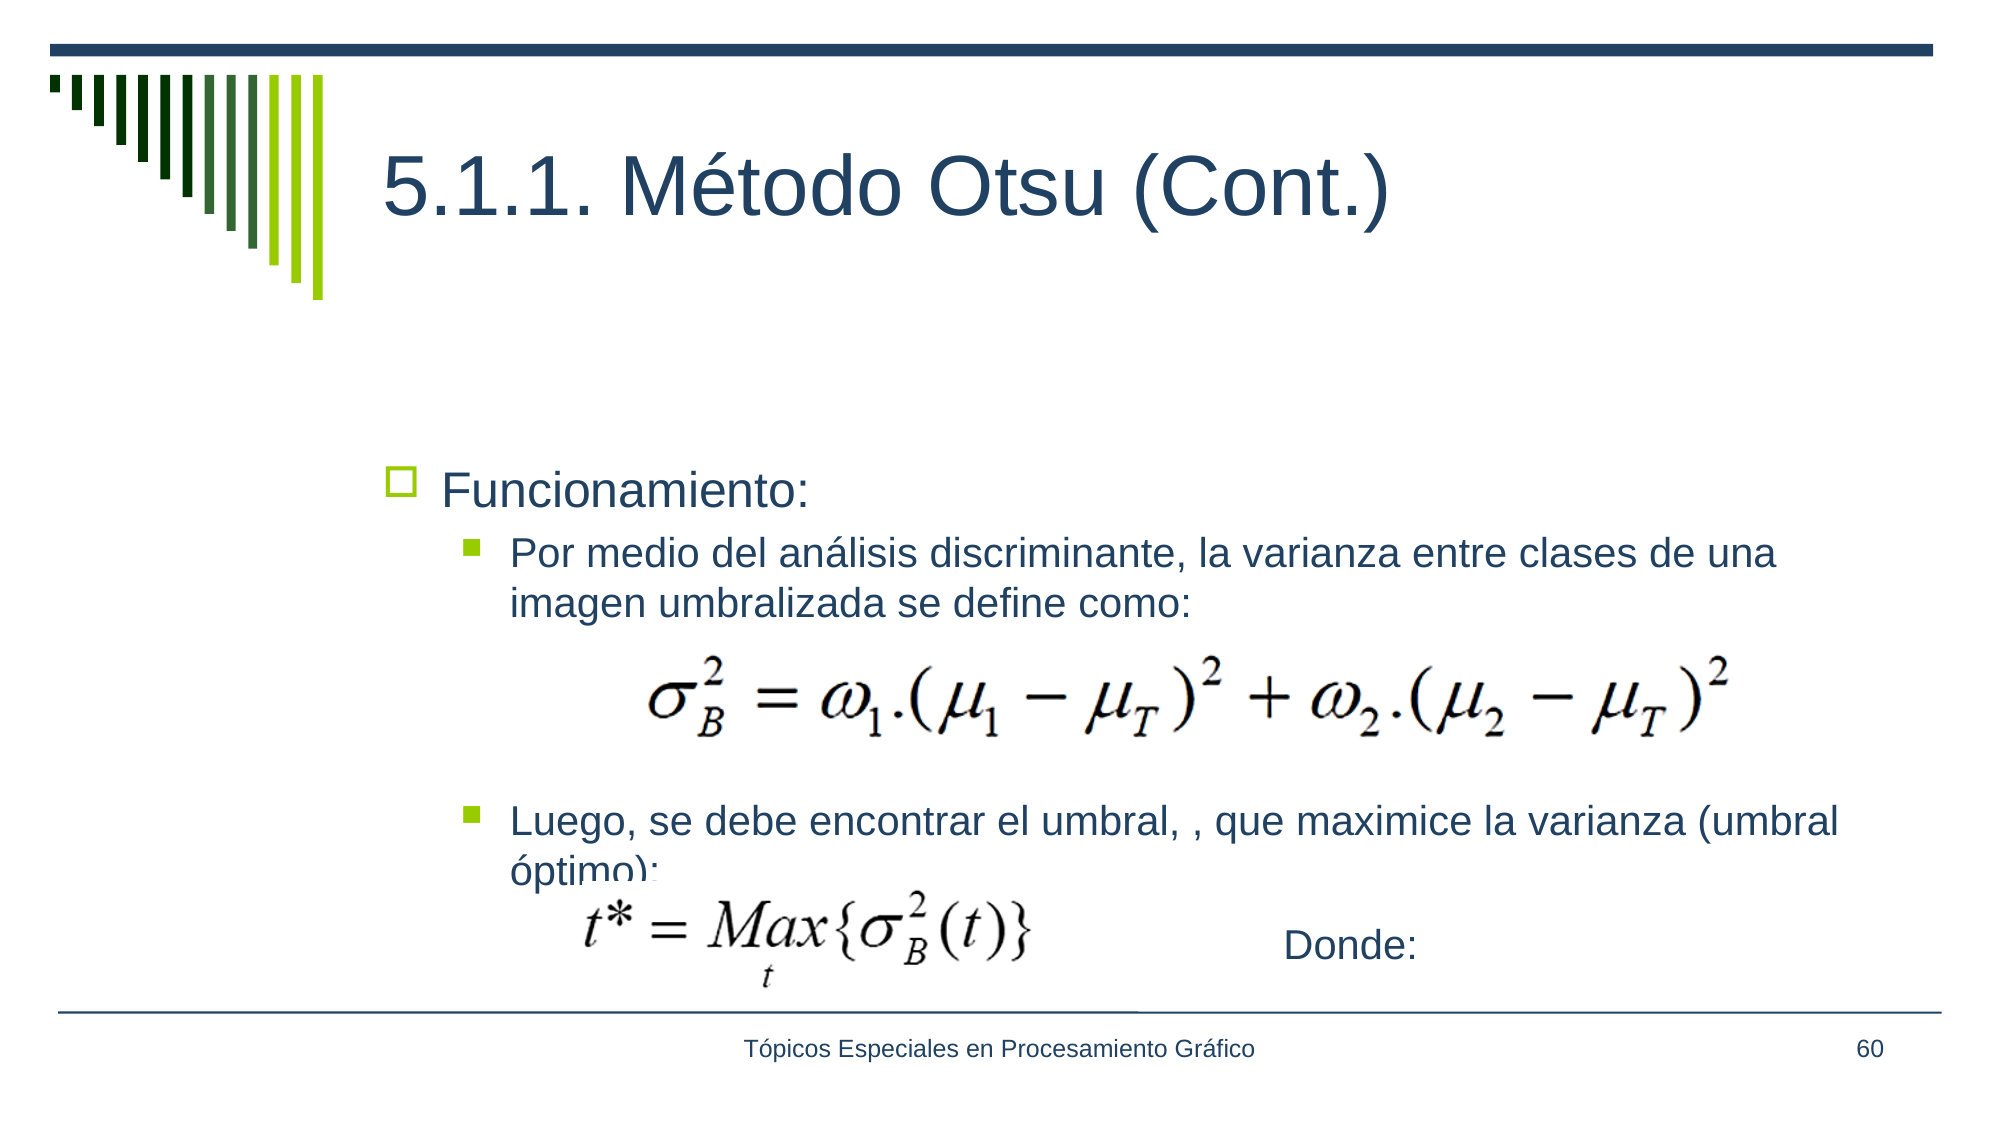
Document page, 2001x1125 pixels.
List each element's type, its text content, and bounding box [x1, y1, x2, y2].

picture [581, 880, 1033, 997]
title 5.1.1. Método Otsu (Cont.) [366, 74, 1901, 288]
slide_number 60 [1433, 1024, 1901, 1101]
footer Tópicos Especiales en Procesamiento Gráfico [683, 1024, 1317, 1101]
picture [642, 644, 1736, 746]
